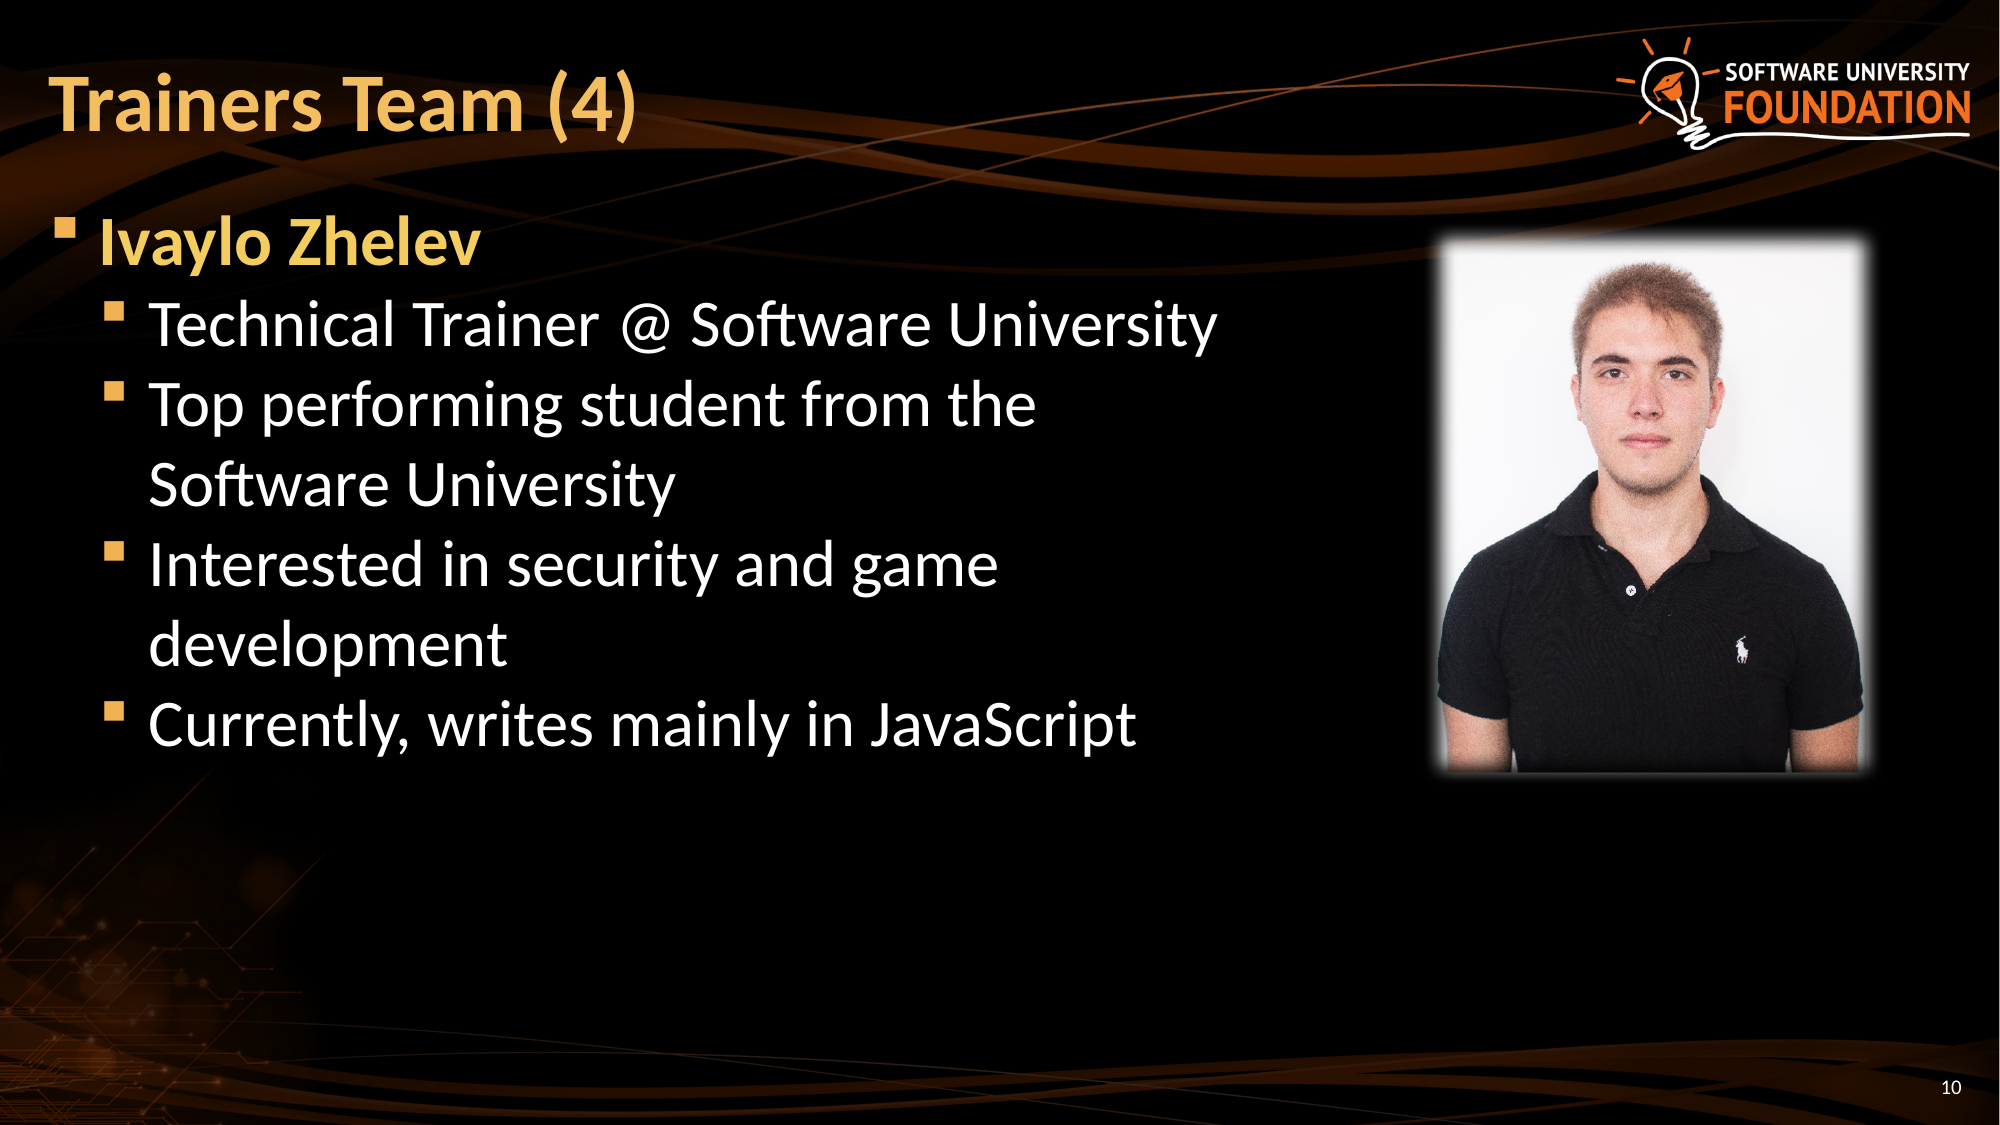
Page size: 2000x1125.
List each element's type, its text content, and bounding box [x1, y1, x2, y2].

text_box Trainers Team (4) [30, 6, 1602, 189]
text_box <number> [1897, 1070, 1968, 1103]
picture [0, 0, 2000, 1125]
text_box Ivaylo Zhelev Technical Trainer @ Software University Top performing student from the Software University Interested in security and game development Currently, writes mainly in JavaScript [31, 189, 1313, 1103]
